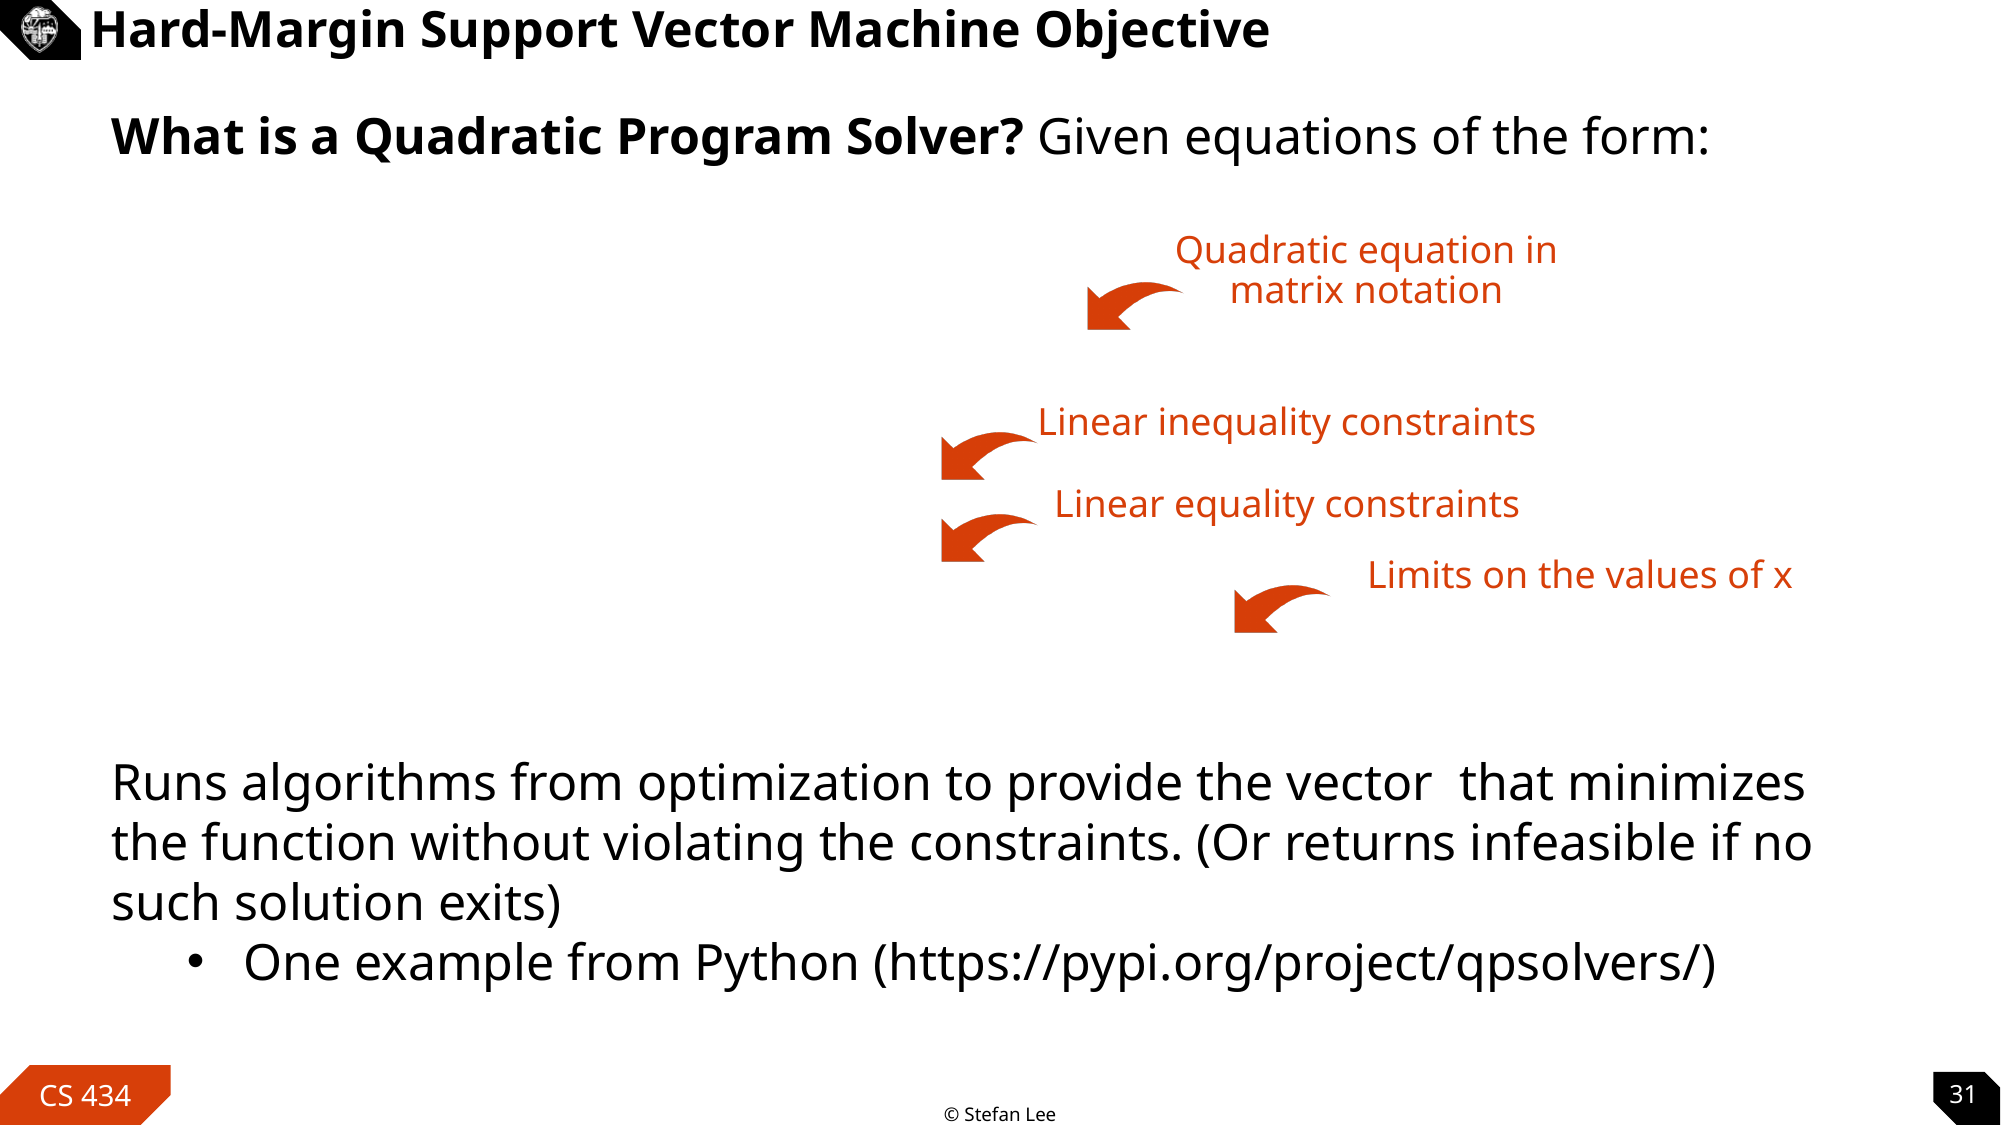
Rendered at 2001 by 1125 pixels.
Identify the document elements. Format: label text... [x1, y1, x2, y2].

picture [1075, 245, 1196, 366]
text_box Linear inequality constraints [1050, 395, 1559, 451]
picture [929, 395, 1050, 598]
text_box Limits on the values of x [1343, 548, 1852, 605]
text_box Linear equality constraints [1050, 477, 1559, 533]
text_box What is a Quadratic Program Solver? Given equations of the form: [97, 97, 1883, 172]
slide_number 31 [1933, 1071, 1994, 1119]
title Hard-Margin Support Vector Machine Objective [0, 1, 1699, 61]
text_box Quadratic equation in matrix notation [1152, 223, 1581, 320]
picture [1222, 548, 1343, 669]
